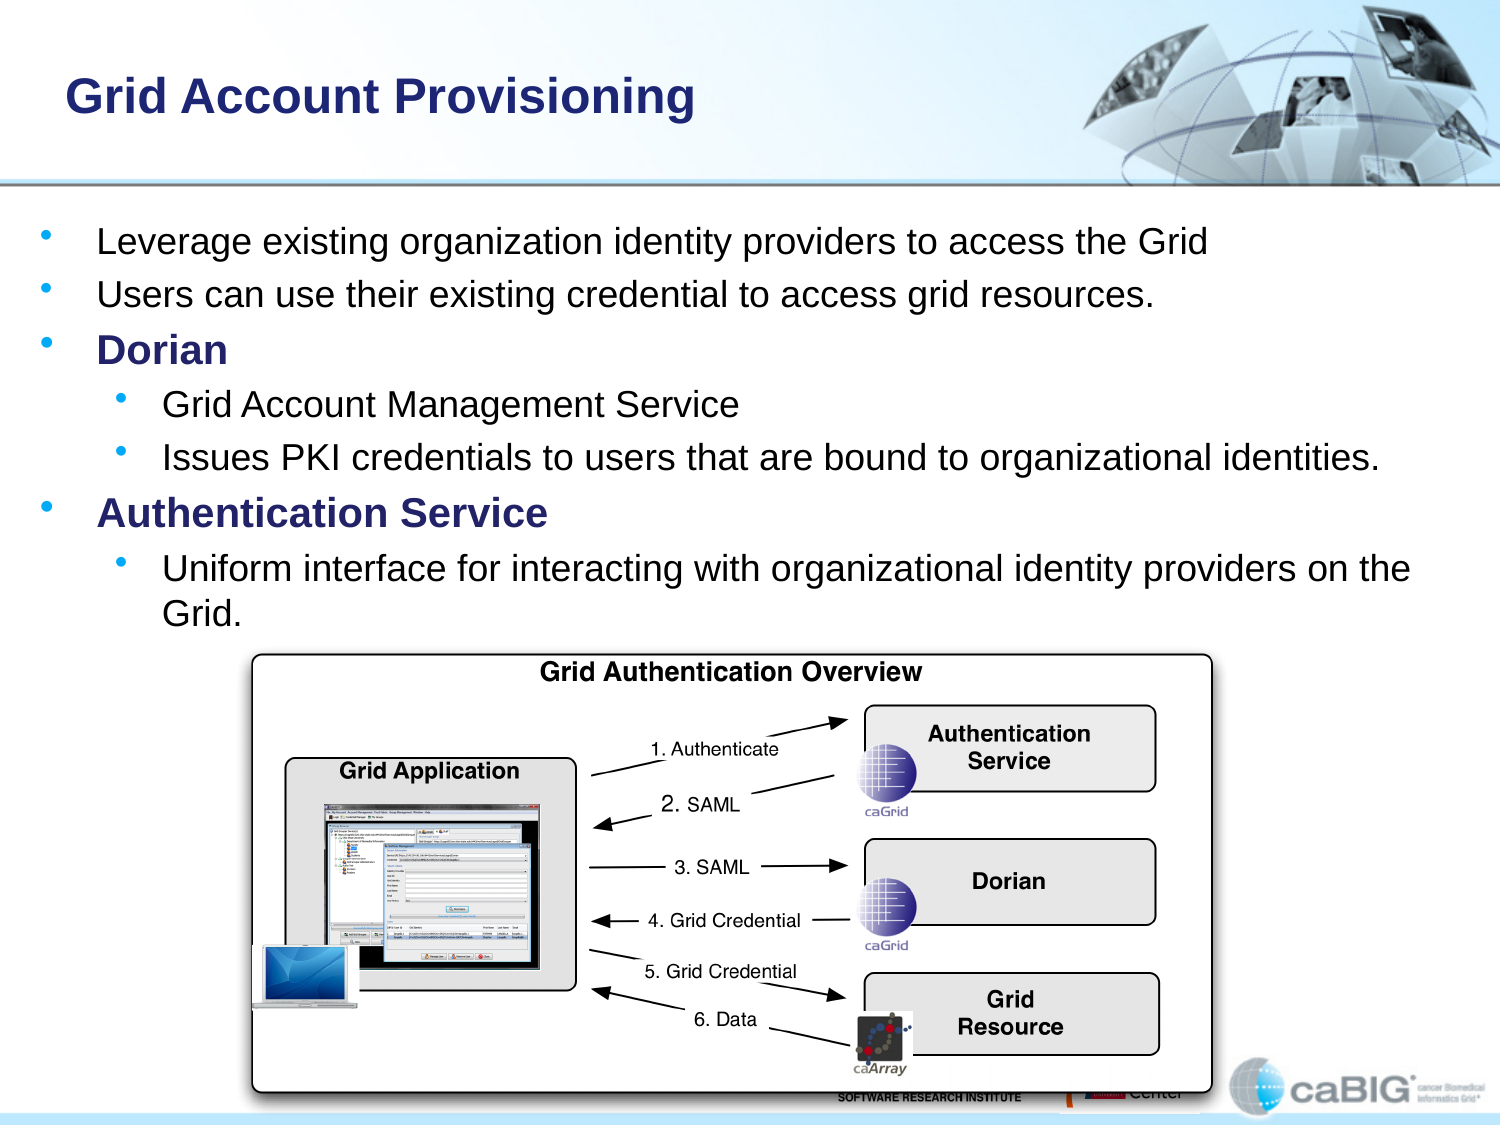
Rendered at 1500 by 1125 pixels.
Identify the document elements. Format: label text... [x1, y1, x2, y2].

list Leverage existing organization identity providers to access the Grid Users can use their existing credential to access grid resources. Dorian Grid Account Management Service Issues PKI credentials to users that are bound to organizational identities. Authentication Service Uniform interface for interacting with organizational identity providers on the Grid. [24, 209, 1476, 638]
picture [0, 0, 1500, 1125]
title Grid Account Provisioning [49, 0, 1176, 188]
